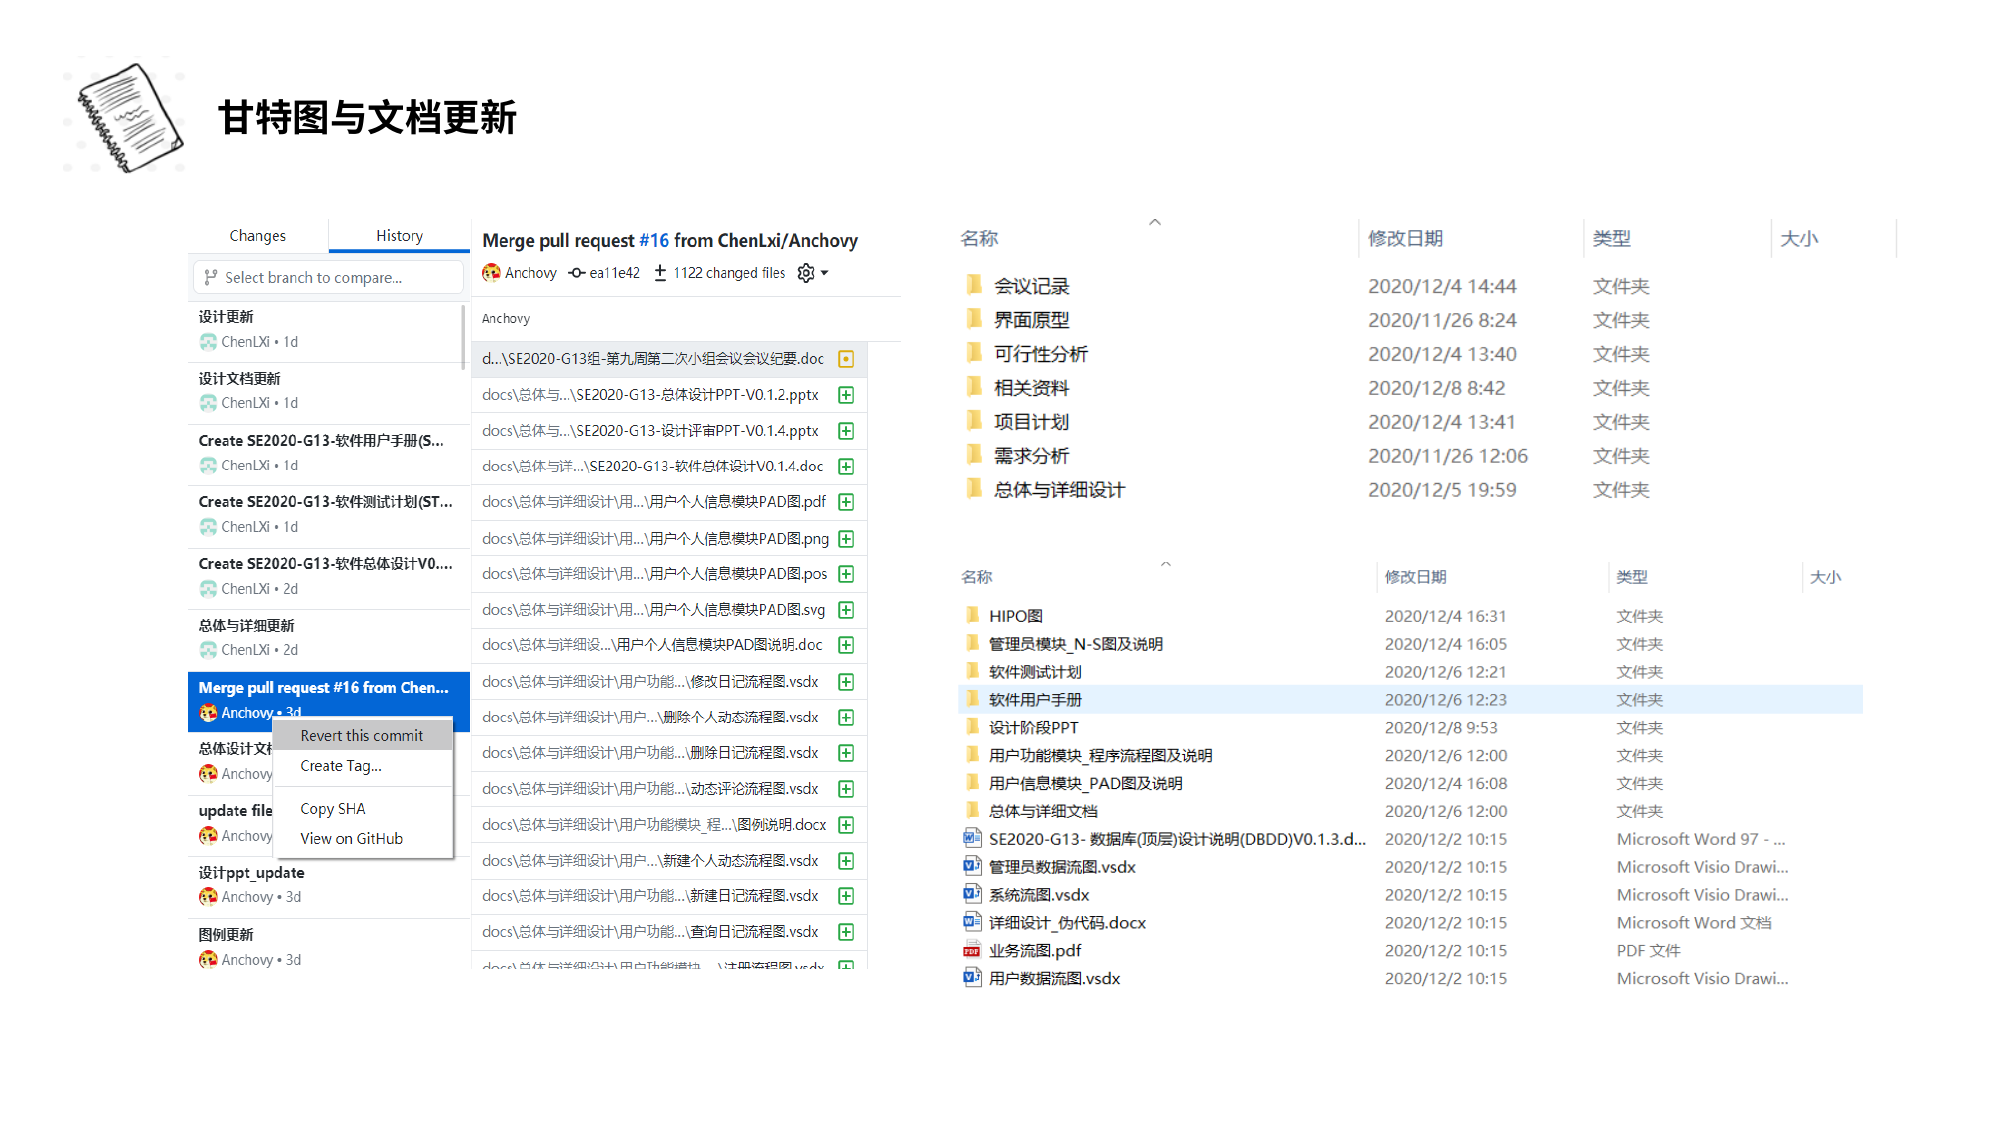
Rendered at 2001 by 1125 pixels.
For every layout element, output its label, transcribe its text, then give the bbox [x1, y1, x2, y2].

picture [188, 219, 901, 969]
picture [937, 219, 1931, 532]
picture [947, 562, 1863, 1011]
picture [63, 56, 189, 177]
text_box 甘特图与文档更新 [202, 81, 519, 151]
